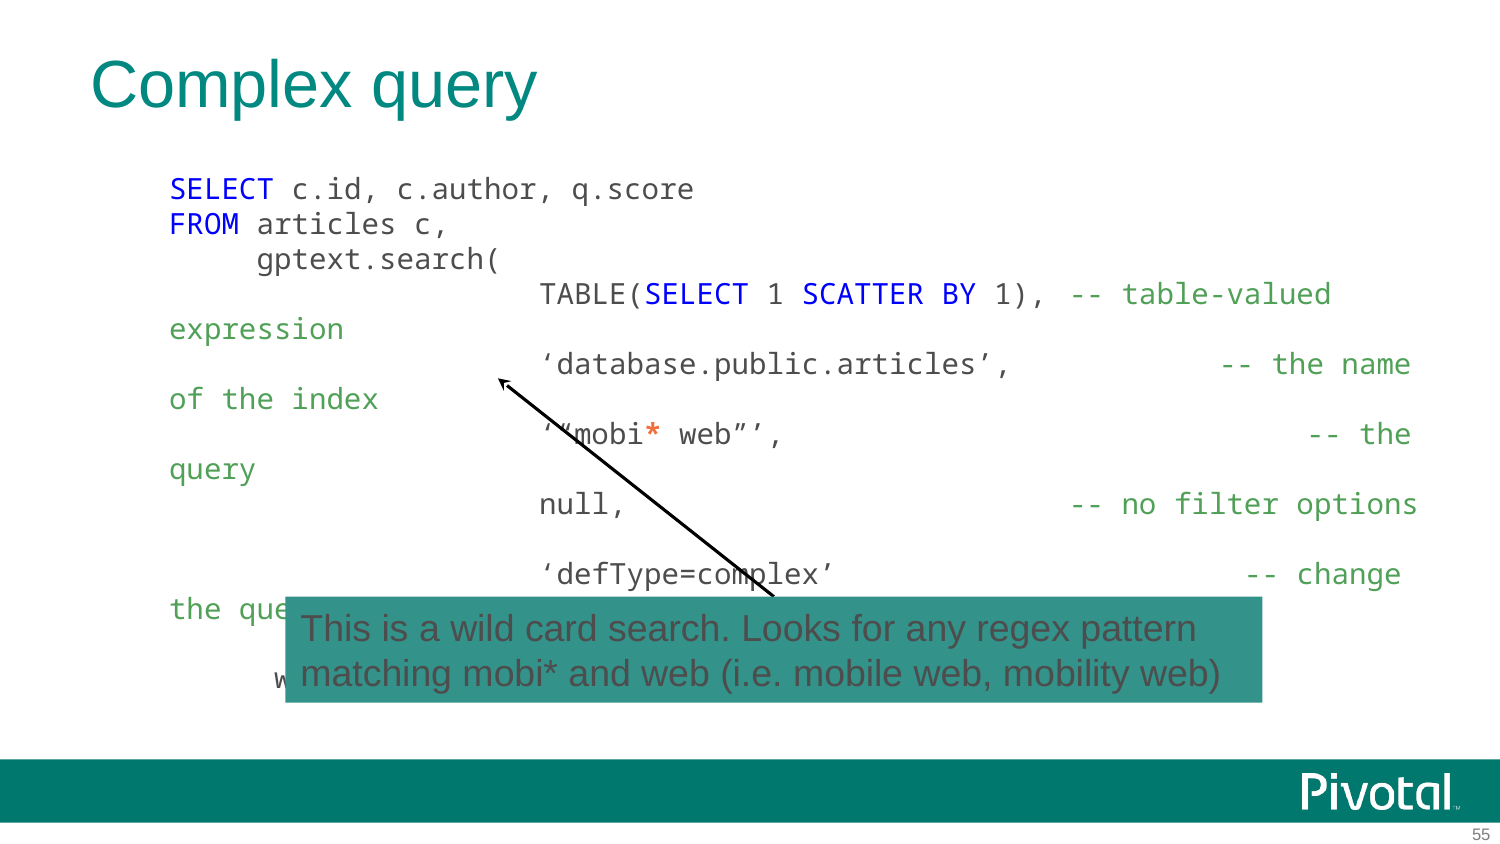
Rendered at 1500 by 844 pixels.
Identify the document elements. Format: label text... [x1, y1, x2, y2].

title Complex query [75, 33, 1425, 175]
text_box This is a wild card search. Looks for any regex pattern matching mobi* and web (i.e. mobile web, mobility web) [285, 596, 1263, 703]
text_box SELECT c.id, c.author, q.score FROM articles c, gptext.search( TABLE(SELECT 1 SCATTER BY 1), -- table-valued expression ‘database.public.articles’, -- the name of the index ‘“mobi* web”’, -- the query null, -- no filter options ‘defType=complex’ -- change the query parser )q where c.id = q.id; [79, 162, 1465, 532]
picture [1302, 773, 1460, 810]
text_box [497, 378, 775, 597]
